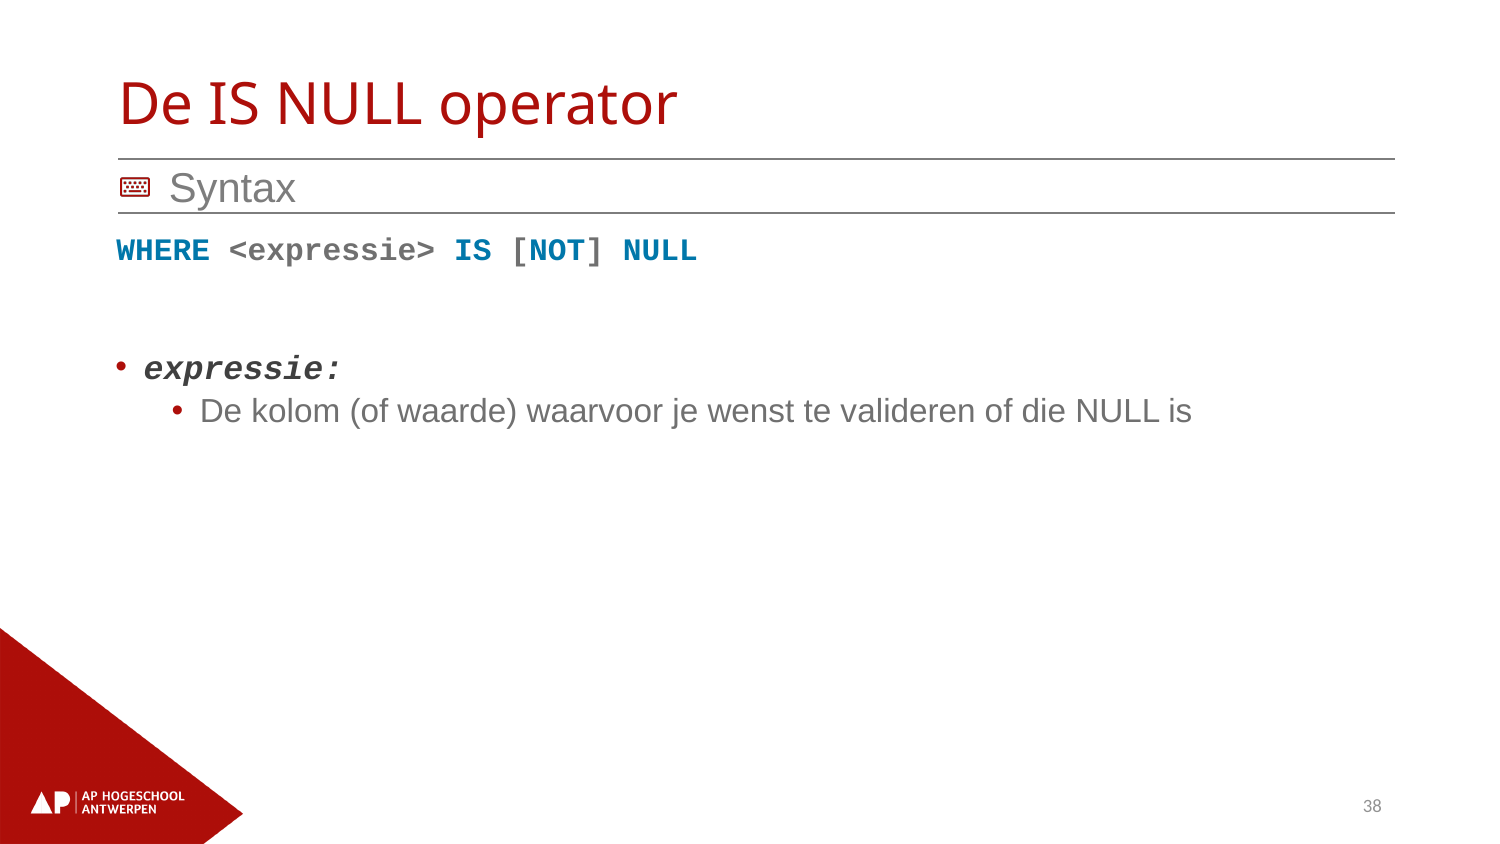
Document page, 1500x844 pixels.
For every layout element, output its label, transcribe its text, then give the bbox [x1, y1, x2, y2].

title De IS NULL operator [103, 66, 1397, 141]
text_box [118, 153, 1429, 220]
list WHERE <expressie> IS [NOT] NULL [101, 225, 1460, 328]
picture [0, 623, 246, 844]
slide_number 38 [1263, 782, 1397, 827]
text_box expressie: De kolom (of waarde) waarvoor je wenst te valideren of die NULL is [100, 342, 1463, 714]
